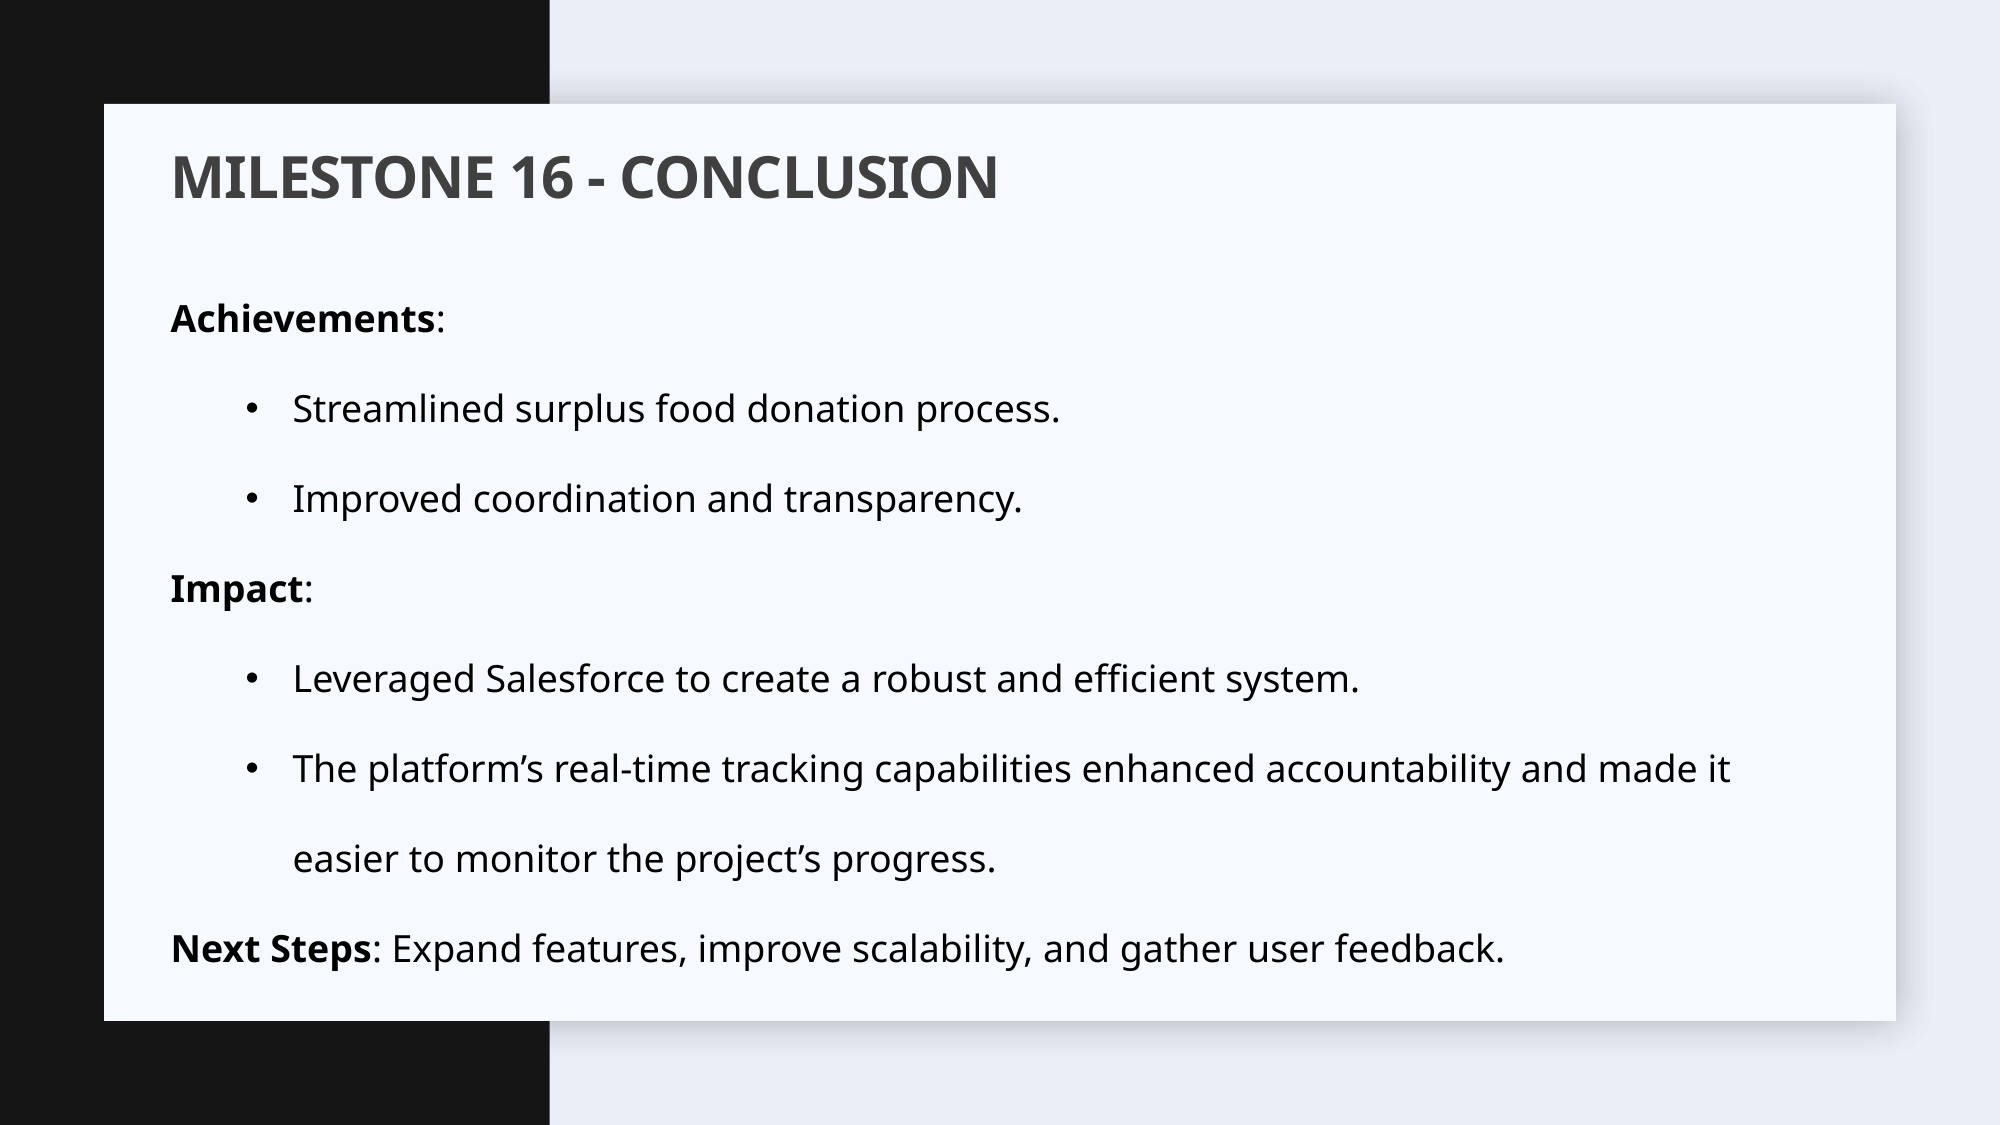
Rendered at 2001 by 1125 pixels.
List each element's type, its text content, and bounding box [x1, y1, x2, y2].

title Milestone 16 - Conclusion [155, 104, 1845, 257]
text_box Achievements: Streamlined surplus food donation process. Improved coordination and transparency. Impact: Leveraged Salesforce to create a robust and efficient system. The platform’s real-time tracking capabilities enhanced accountability and made it easier to monitor the project’s progress. Next Steps: Expand features, improve scalability, and gather user feedback. [155, 242, 1782, 978]
